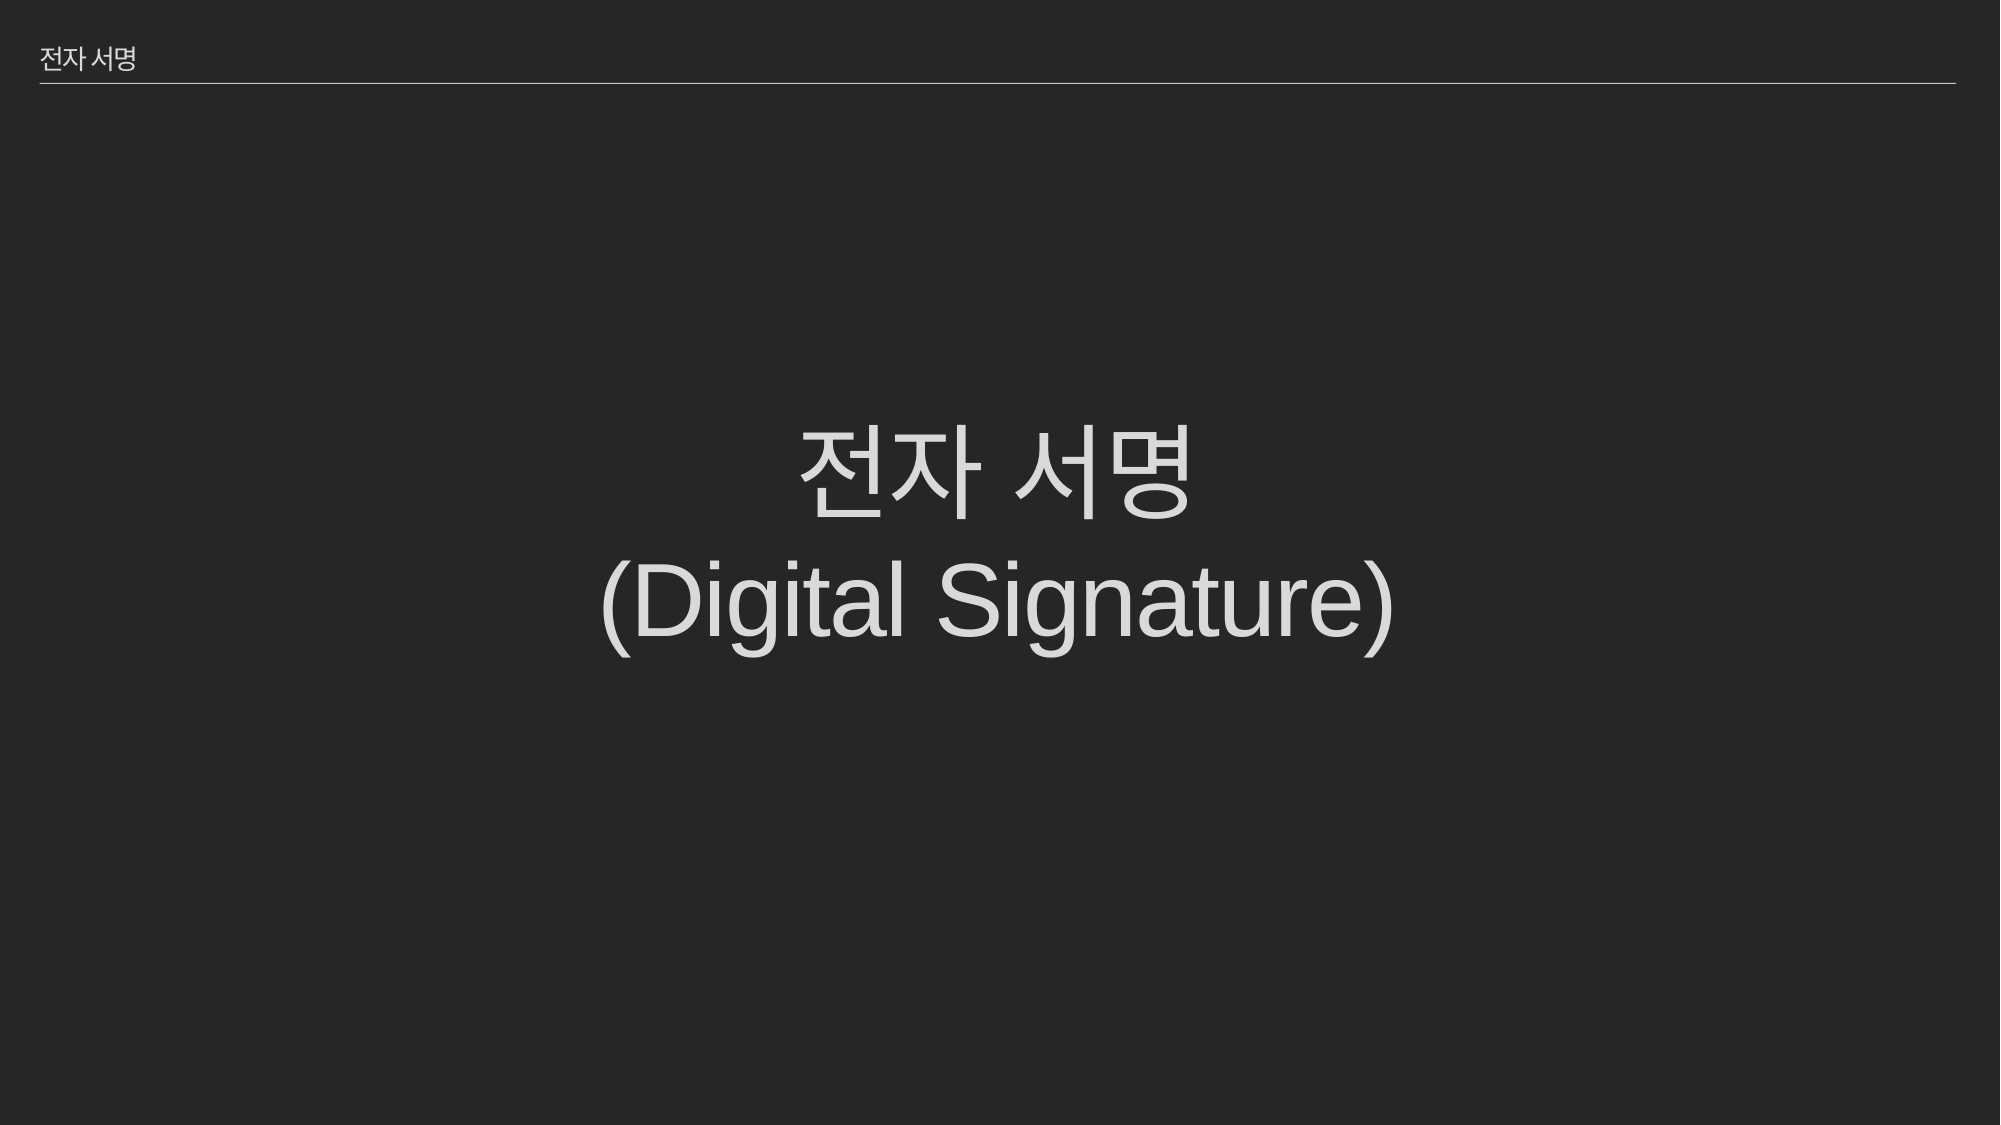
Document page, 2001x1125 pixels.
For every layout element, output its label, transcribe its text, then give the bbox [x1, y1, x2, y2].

title 전자 서명 [39, 31, 1961, 84]
list 전자 서명 (Digital Signature) [39, 110, 1957, 1100]
